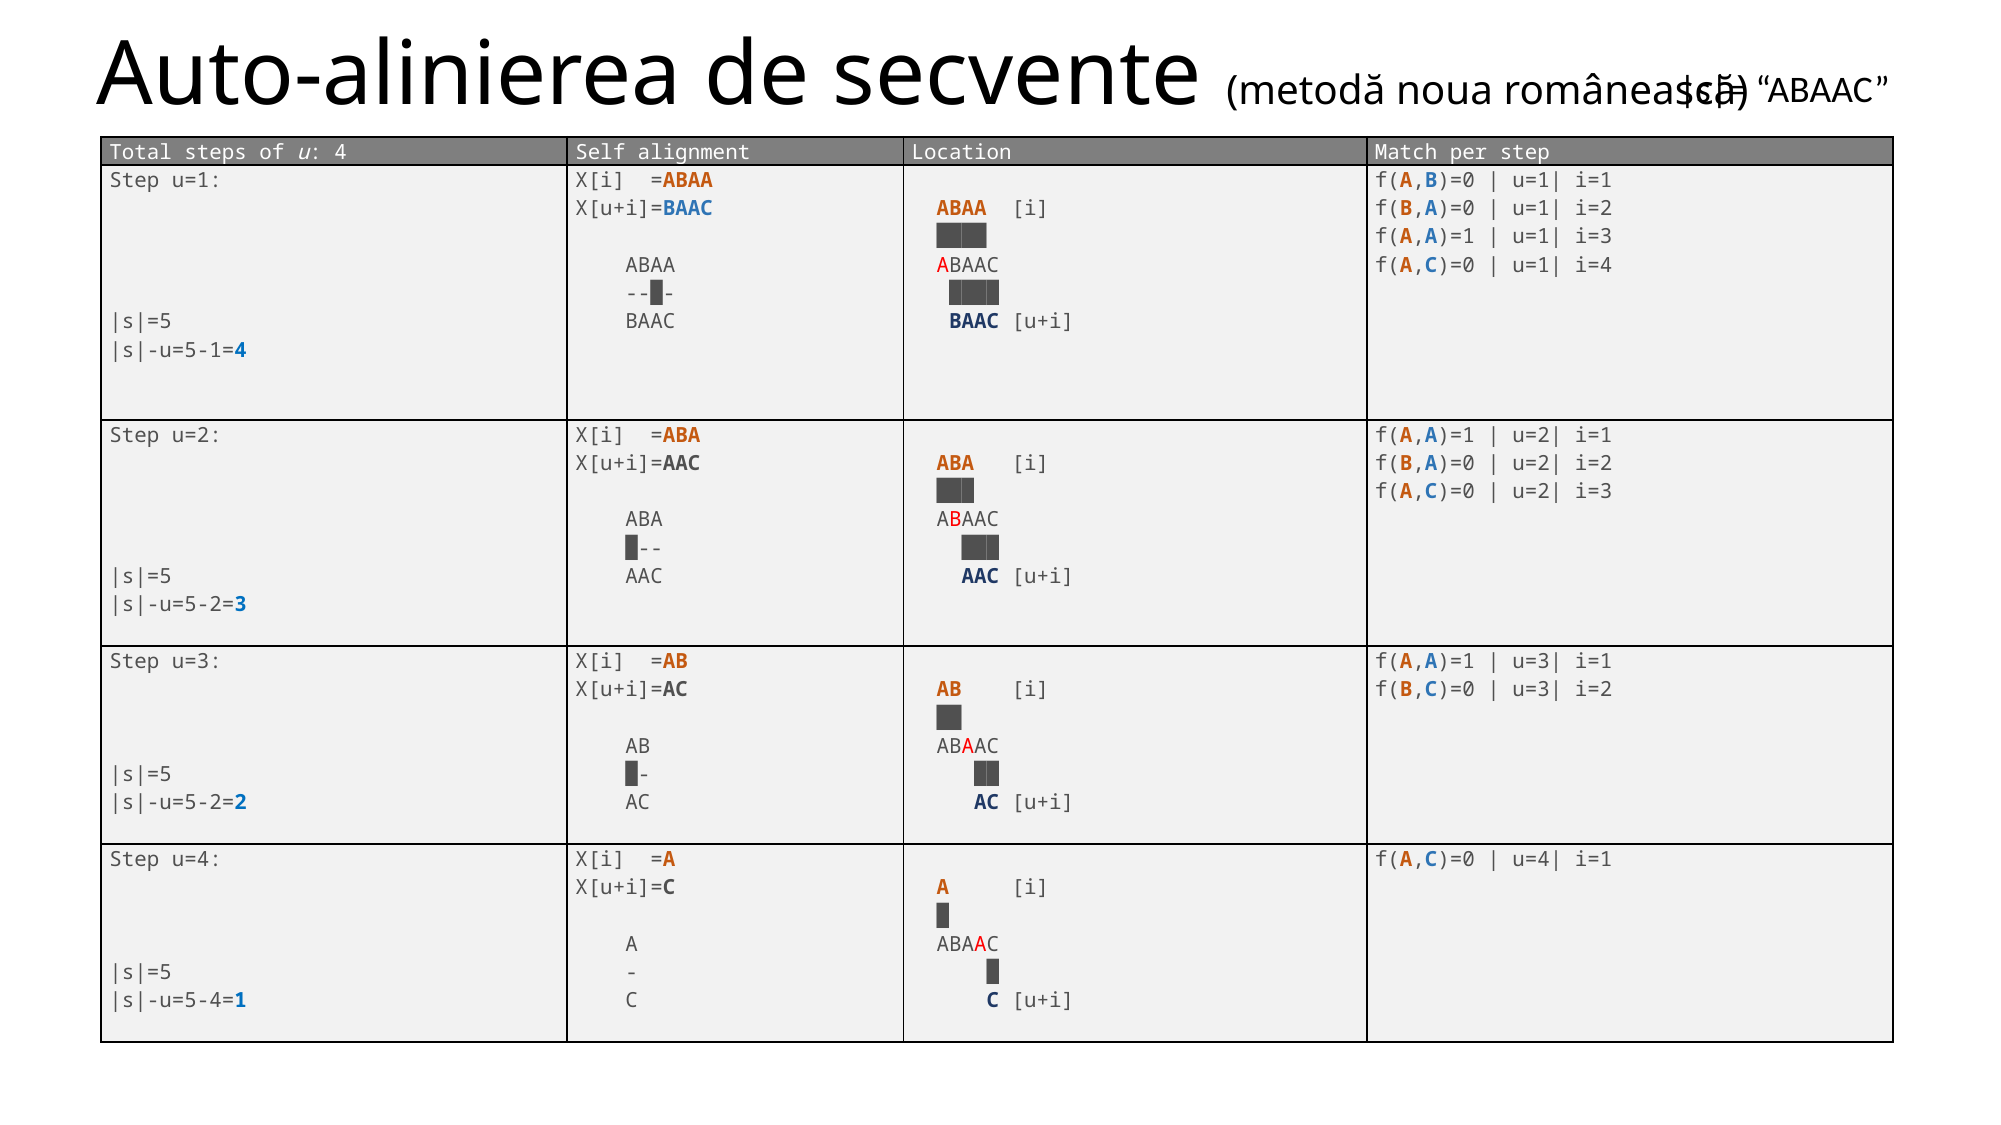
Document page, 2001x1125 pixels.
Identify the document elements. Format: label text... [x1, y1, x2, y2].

text_box |s|= “ABAAC” [1664, 57, 1905, 118]
title Auto-alinierea de secvente (metodă noua românească) [81, 0, 1807, 152]
